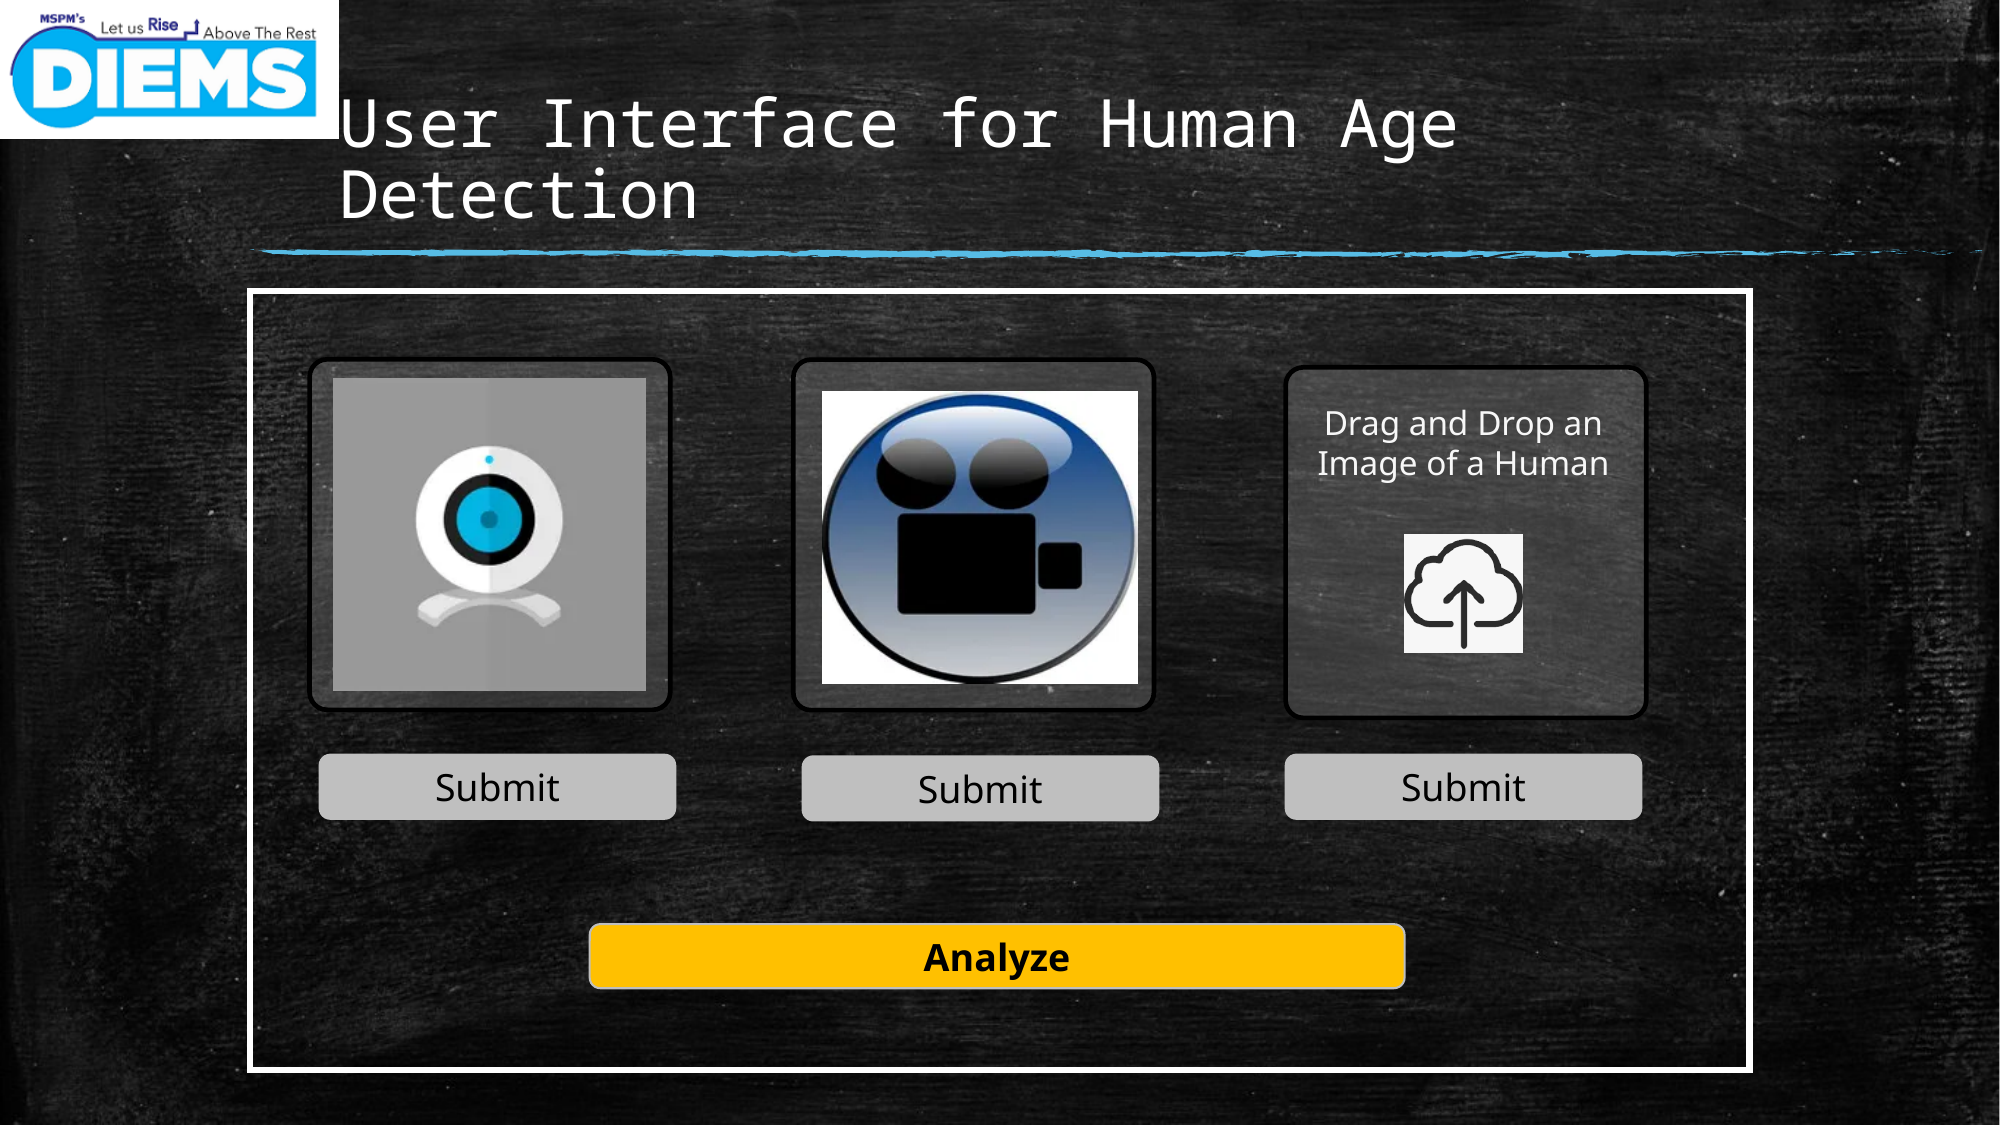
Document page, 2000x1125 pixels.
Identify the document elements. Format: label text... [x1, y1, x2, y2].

text_box [308, 358, 672, 711]
picture [0, 0, 339, 139]
picture [333, 378, 646, 691]
text_box [249, 290, 1751, 1071]
text_box Analyze [588, 923, 1406, 990]
text_box Submit [1284, 753, 1643, 820]
picture [1404, 534, 1523, 653]
picture [822, 391, 1138, 684]
text_box Submit [801, 755, 1160, 822]
title User Interface for Human Age Detection [249, 118, 1792, 241]
text_box Submit [318, 753, 677, 820]
text_box [792, 358, 1155, 712]
text_box [1284, 366, 1648, 719]
